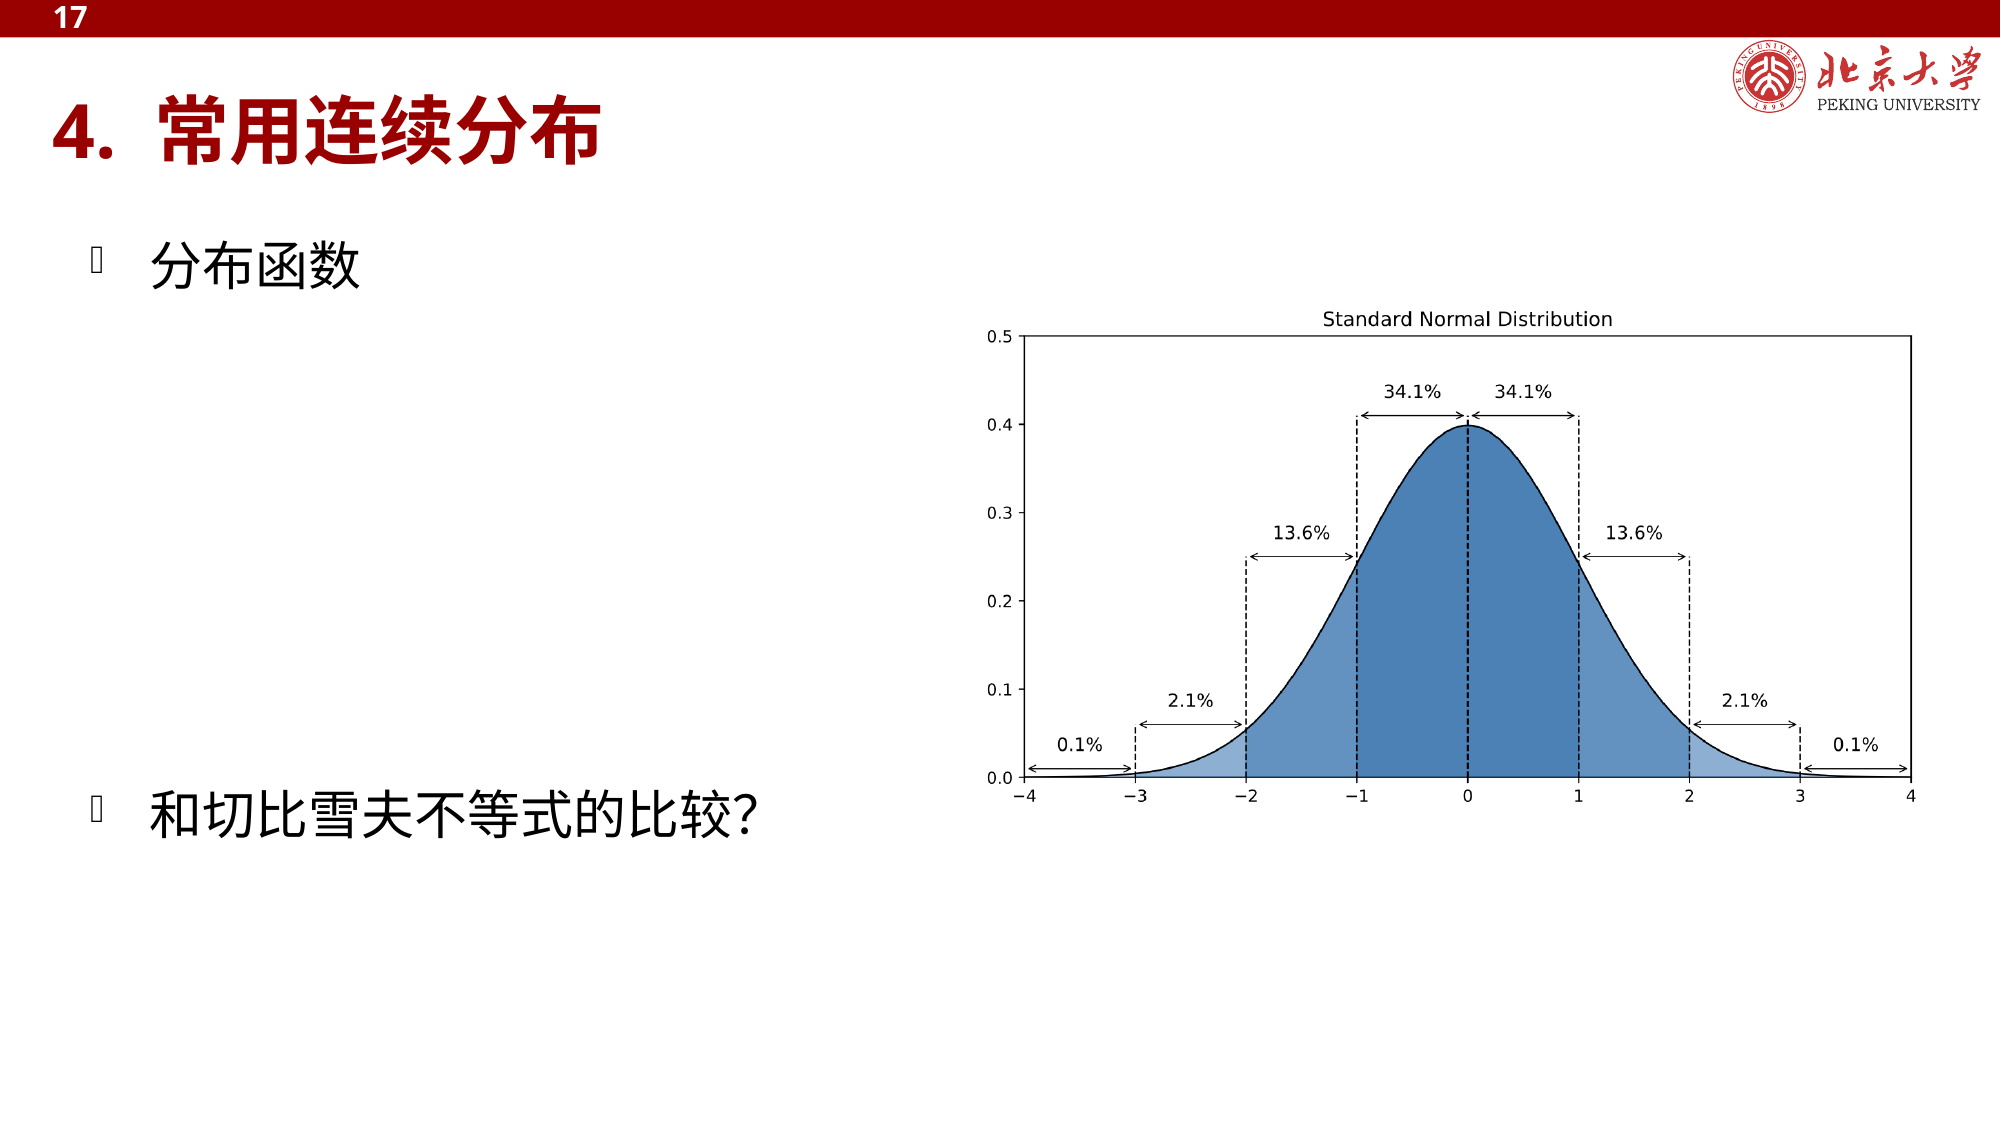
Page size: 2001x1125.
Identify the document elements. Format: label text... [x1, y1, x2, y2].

picture [948, 289, 1979, 836]
title 4. 常用连续分布 [37, 62, 1951, 194]
slide_number 17 [37, 5, 225, 34]
